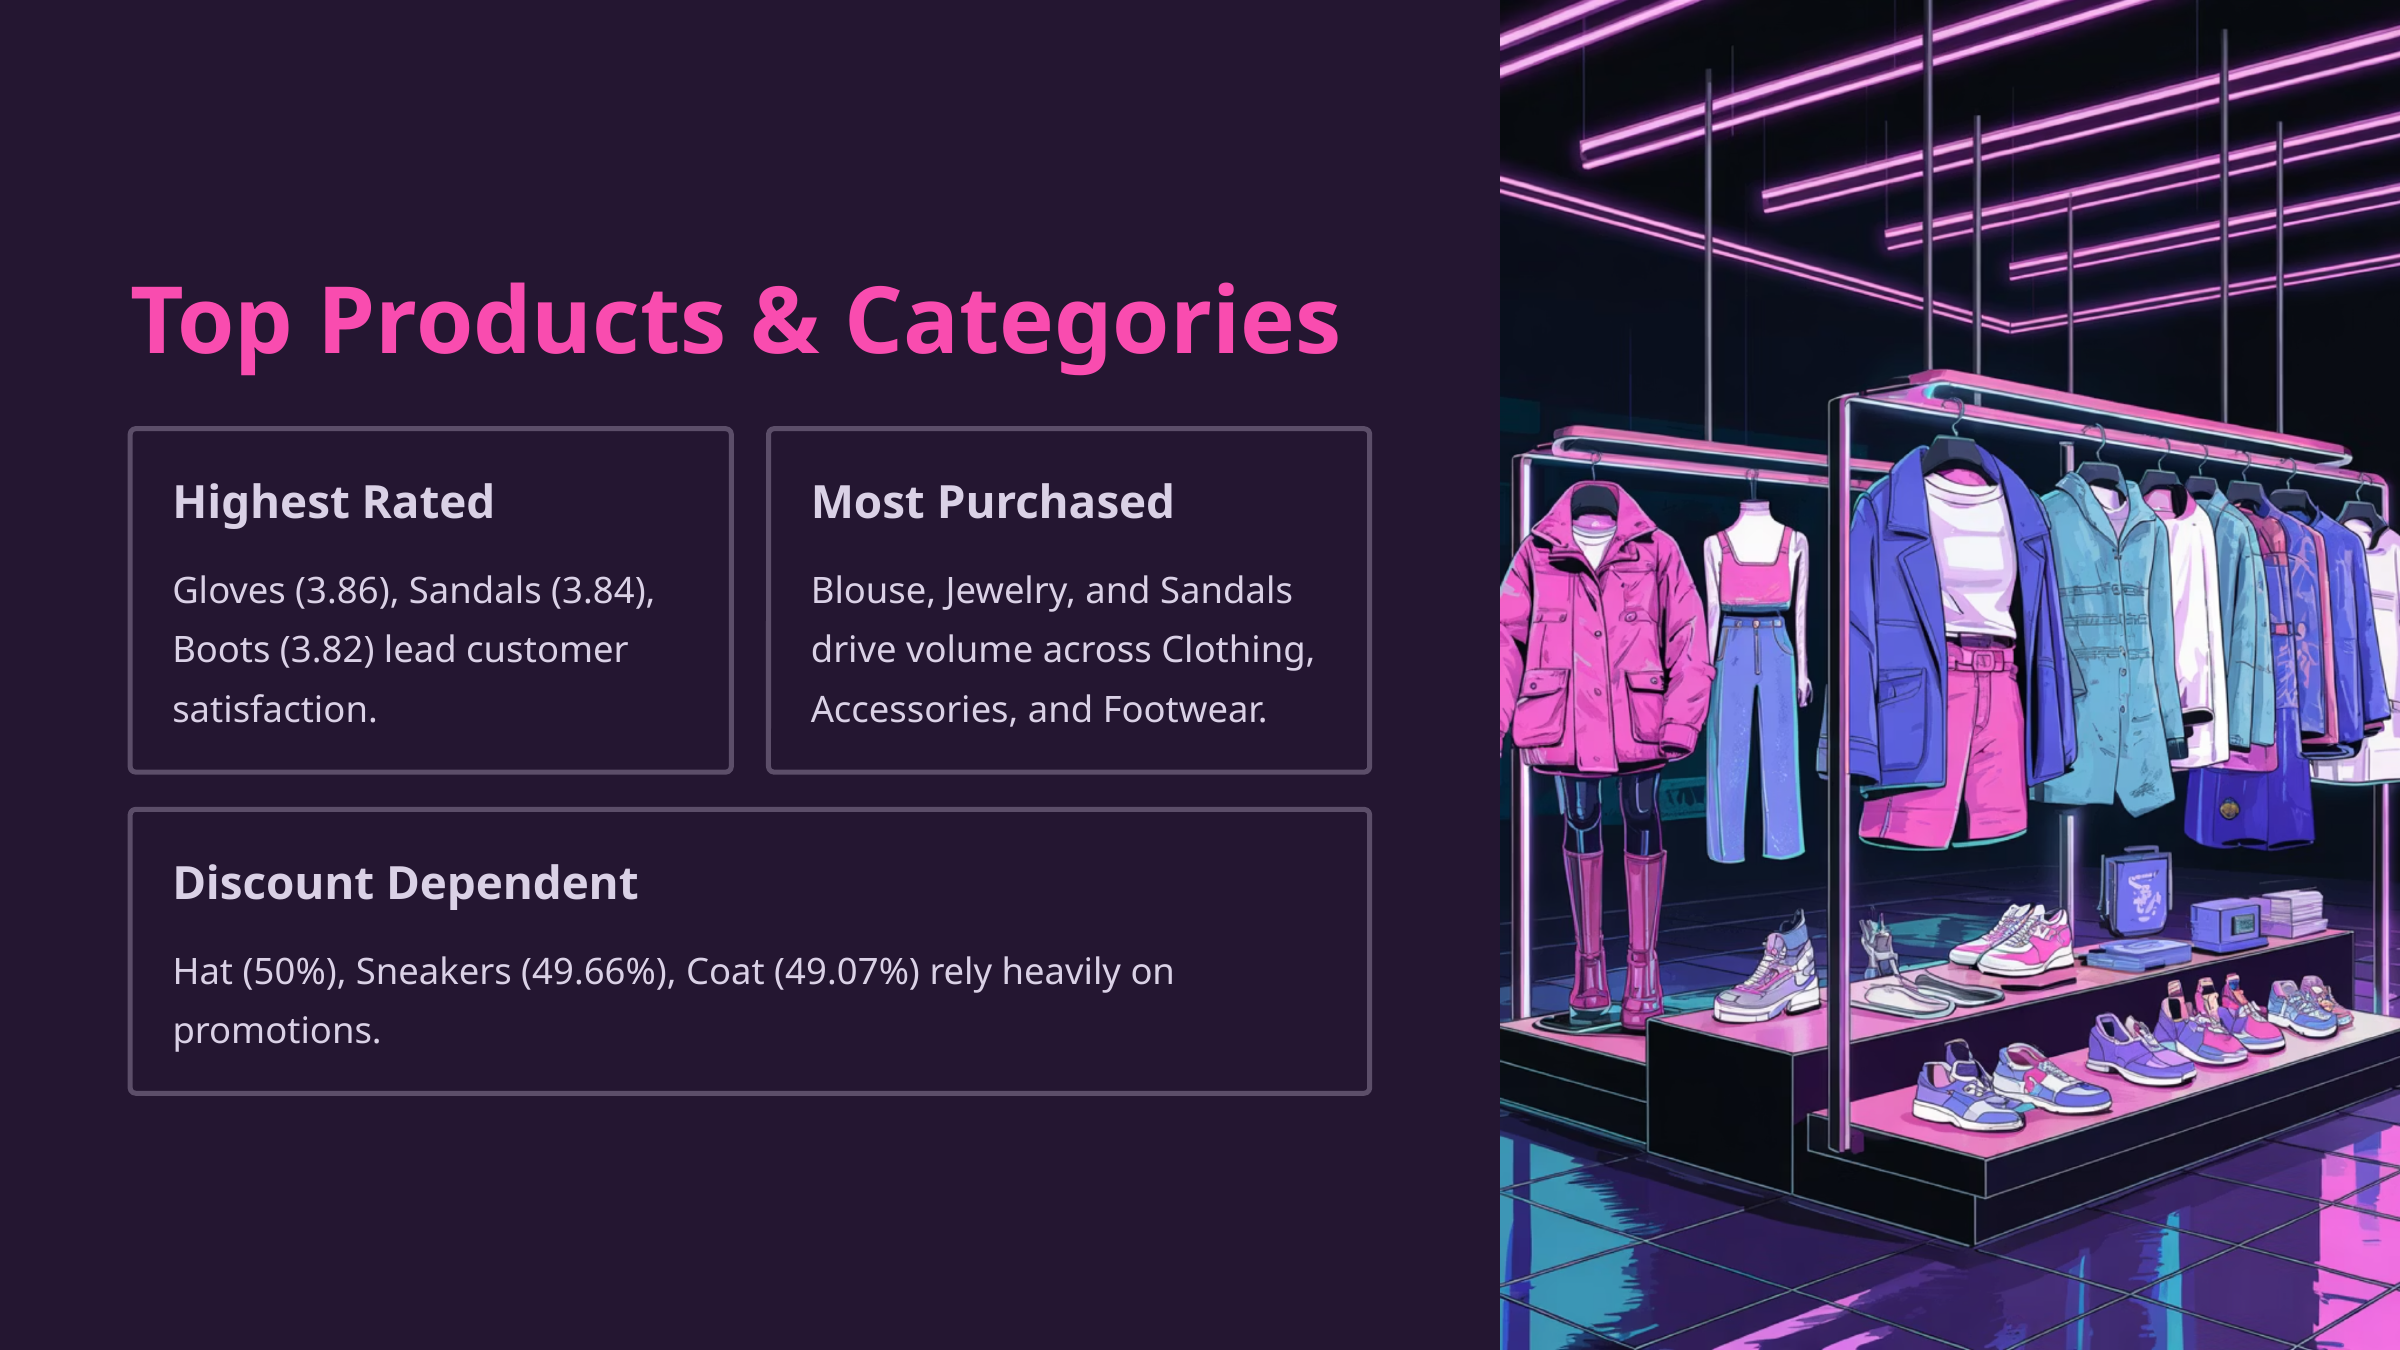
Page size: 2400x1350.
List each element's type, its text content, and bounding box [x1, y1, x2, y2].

text_box Blouse, Jewelry, and Sandals drive volume across Clothing, Accessories, and Footwear. [810, 551, 1328, 730]
text_box [130, 809, 1370, 1094]
text_box Discount Dependent [172, 851, 638, 910]
text_box Highest Rated [172, 470, 638, 529]
text_box Gloves (3.86), Sandals (3.84), Boots (3.82) lead customer satisfaction. [172, 551, 690, 730]
text_box [768, 428, 1370, 773]
text_box Top Products & Categories [130, 256, 1293, 373]
text_box [130, 428, 732, 773]
text_box Most Purchased [810, 470, 1276, 529]
picture [1499, 0, 2400, 1350]
text_box Hat (50%), Sneakers (49.66%), Coat (49.07%) rely heavily on promotions. [172, 932, 1328, 1052]
